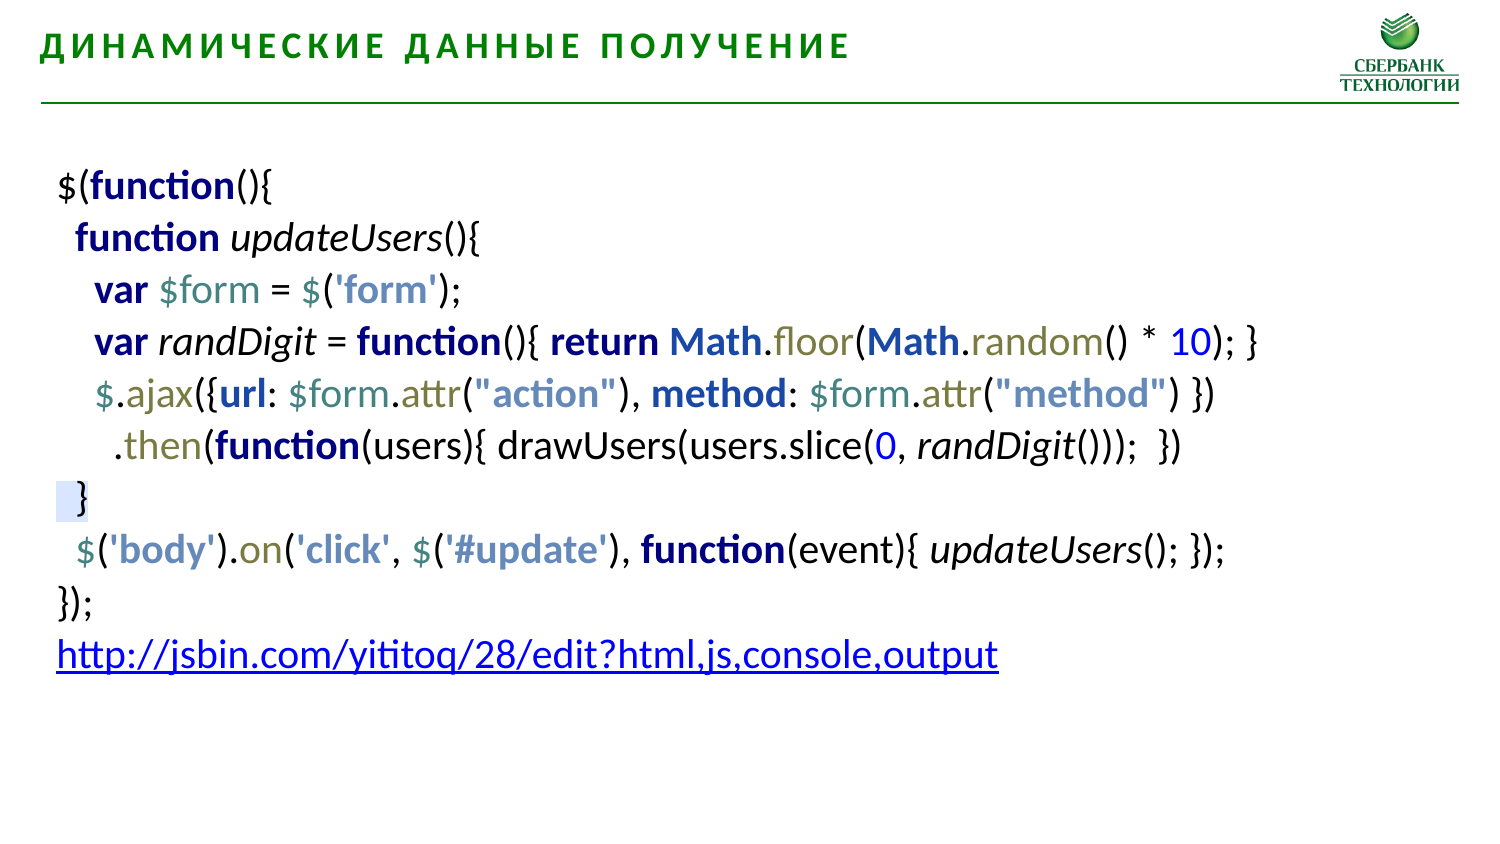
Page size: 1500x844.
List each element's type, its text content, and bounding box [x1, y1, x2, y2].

picture [1340, 13, 1459, 91]
text_box [730, 391, 770, 452]
list $(function(){ function updateUsers(){ var $form = $('form'); var randDigit = function(){ return Math.floor(Math.random() * 10); } $.ajax({url: $form.attr("action"), method: $form.attr("method") }) .then(function(users){ drawUsers(users.slice(0, randDigit())); }) } $('body').on('click', $('#update'), function(event){ updateUsers(); }); }); http://jsbin.com/yititoq/28/edit?html,js,console,output [41, 150, 1436, 741]
list Динамические данные получение [39, 13, 1115, 67]
